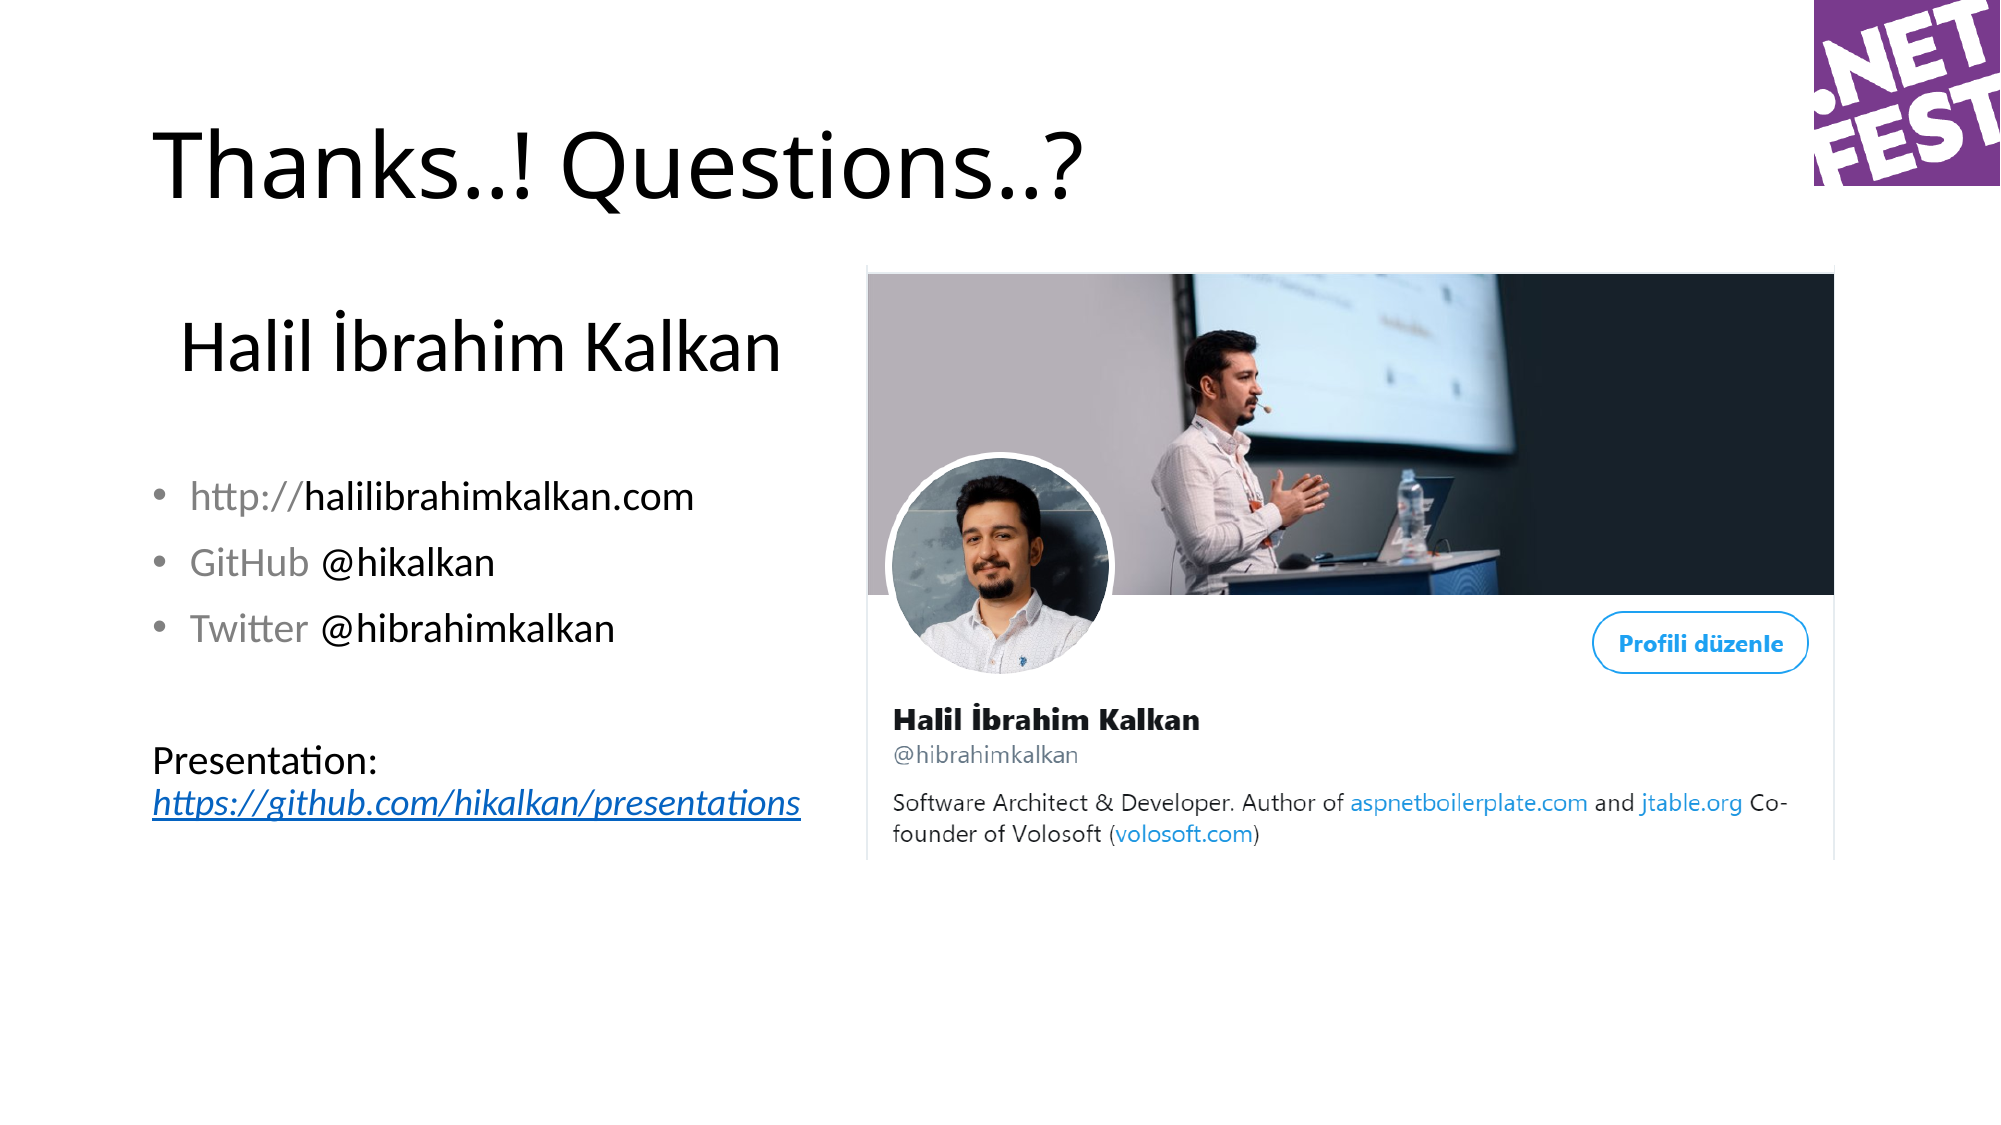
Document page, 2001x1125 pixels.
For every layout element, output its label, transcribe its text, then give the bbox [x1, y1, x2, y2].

picture [861, 265, 1842, 860]
list Halil İbrahim Kalkan http://halilibrahimkalkan.com GitHub @hikalkan Twitter @hibrahimkalkan Presentation: https://github.com/hikalkan/presentations [137, 299, 828, 1014]
title Thanks..! Questions..? [137, 59, 1863, 278]
picture [1814, 0, 2000, 186]
